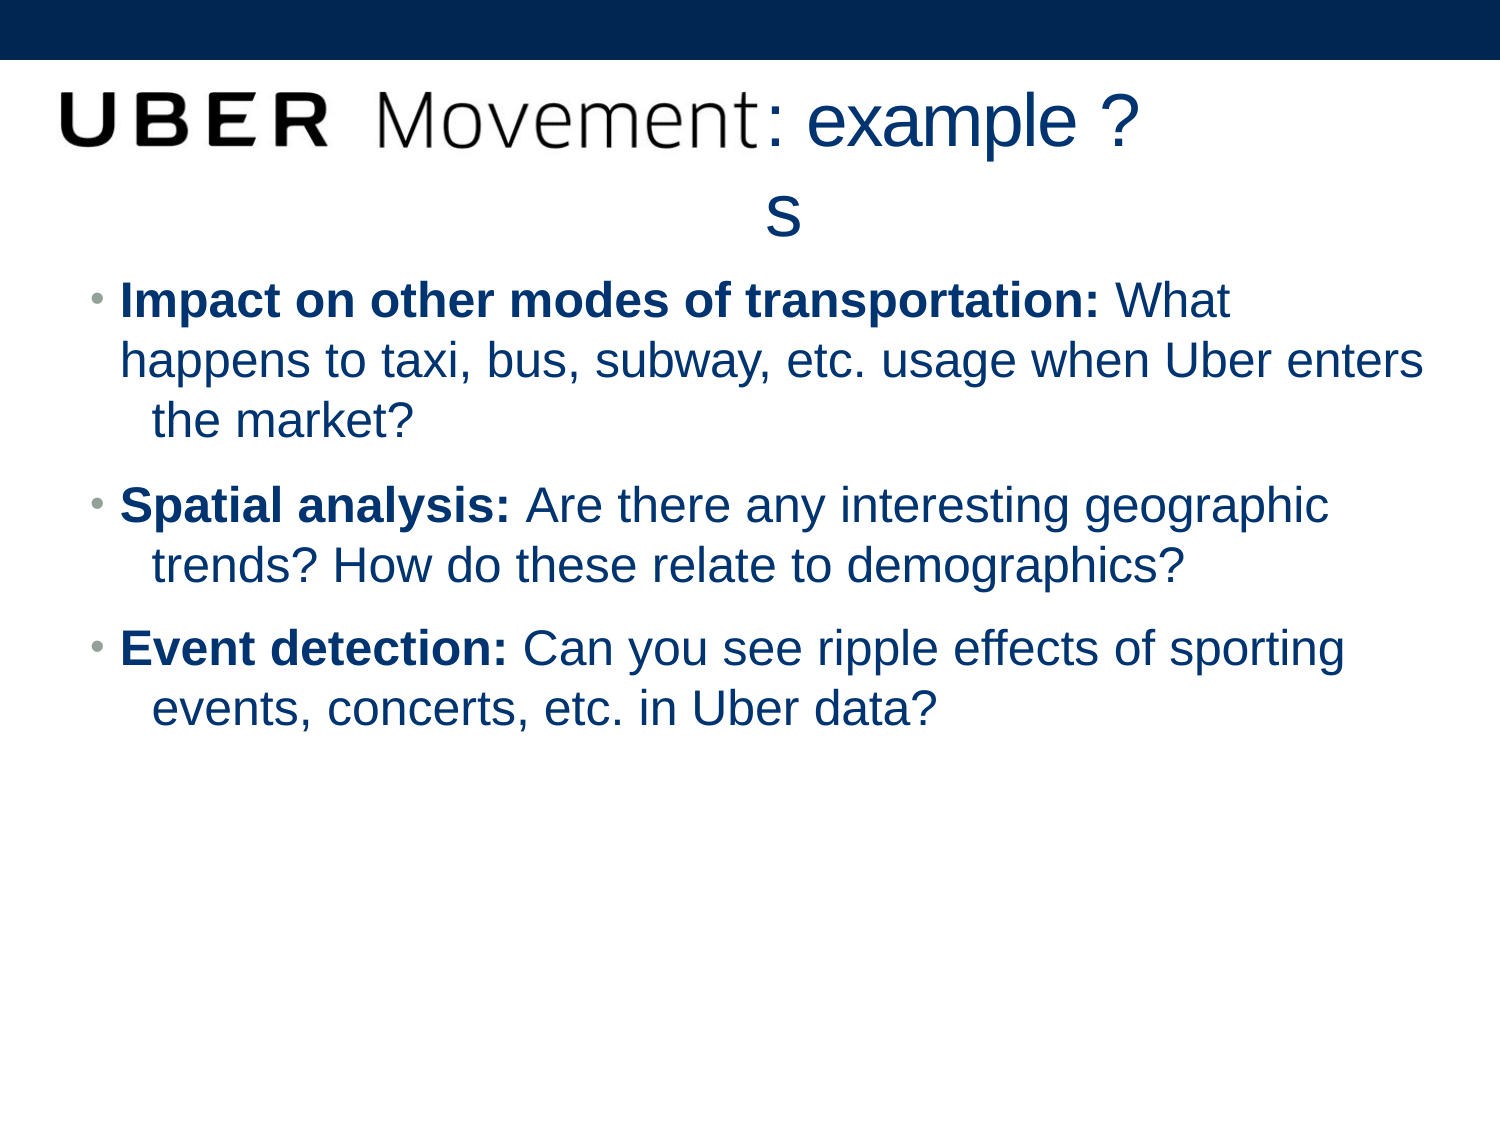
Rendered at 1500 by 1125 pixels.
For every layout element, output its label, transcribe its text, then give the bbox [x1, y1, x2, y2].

text_box Impact on other modes of transportation: What happens to taxi, bus, subway, etc. usage when Uber enters the market? Spatial analysis: Are there any interesting geographic trends? How do these relate to demographics? Event detection: Can you see ripple effects of sporting events, concerts, etc. in Uber data? [87, 265, 1431, 736]
picture [55, 91, 758, 156]
title : example ?s [762, 69, 1168, 260]
